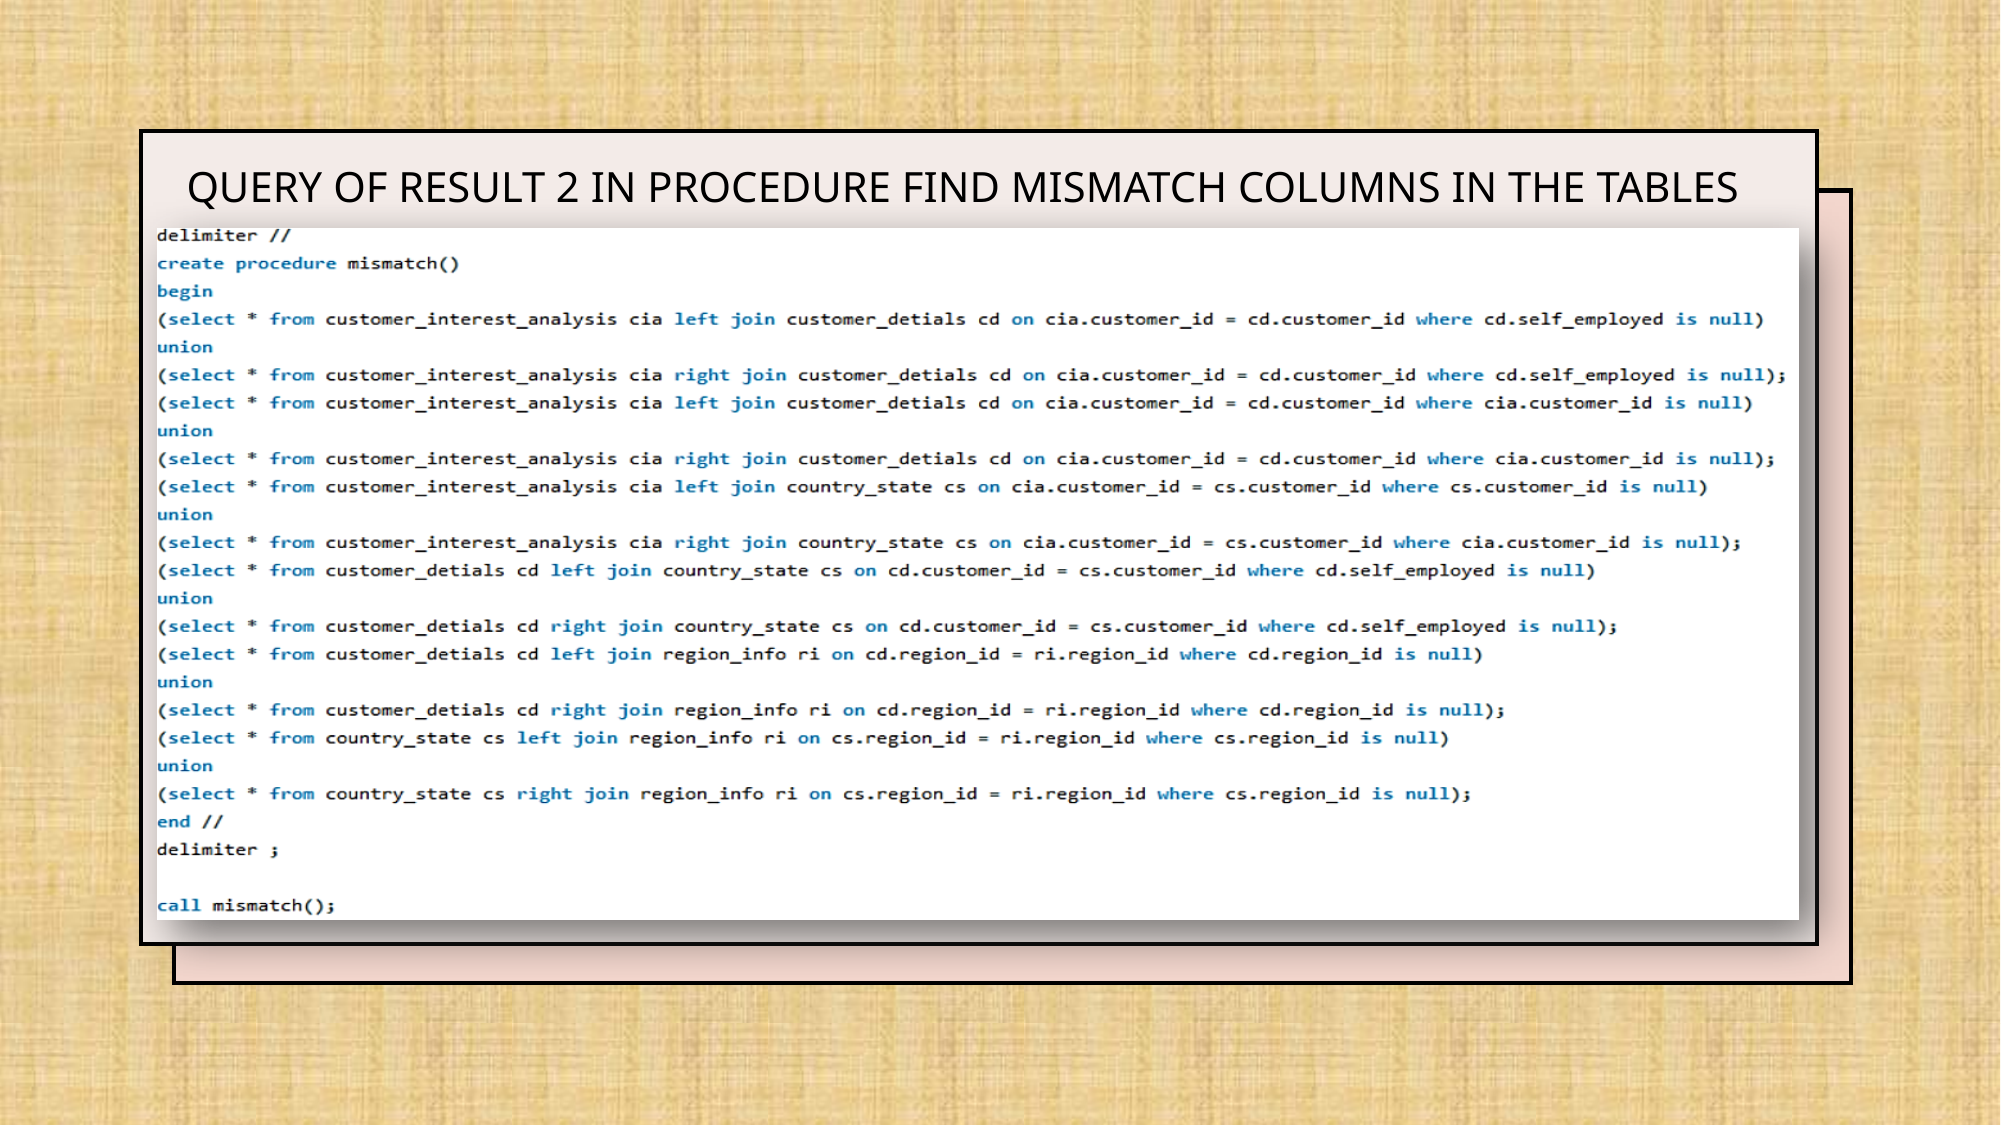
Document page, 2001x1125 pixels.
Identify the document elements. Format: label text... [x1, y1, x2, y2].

title QUERY OF RESULT 2 IN PROCEDURE FIND MISMATCH COLUMNS IN THE TABLES [171, 159, 1799, 218]
picture [0, 0, 2001, 1125]
